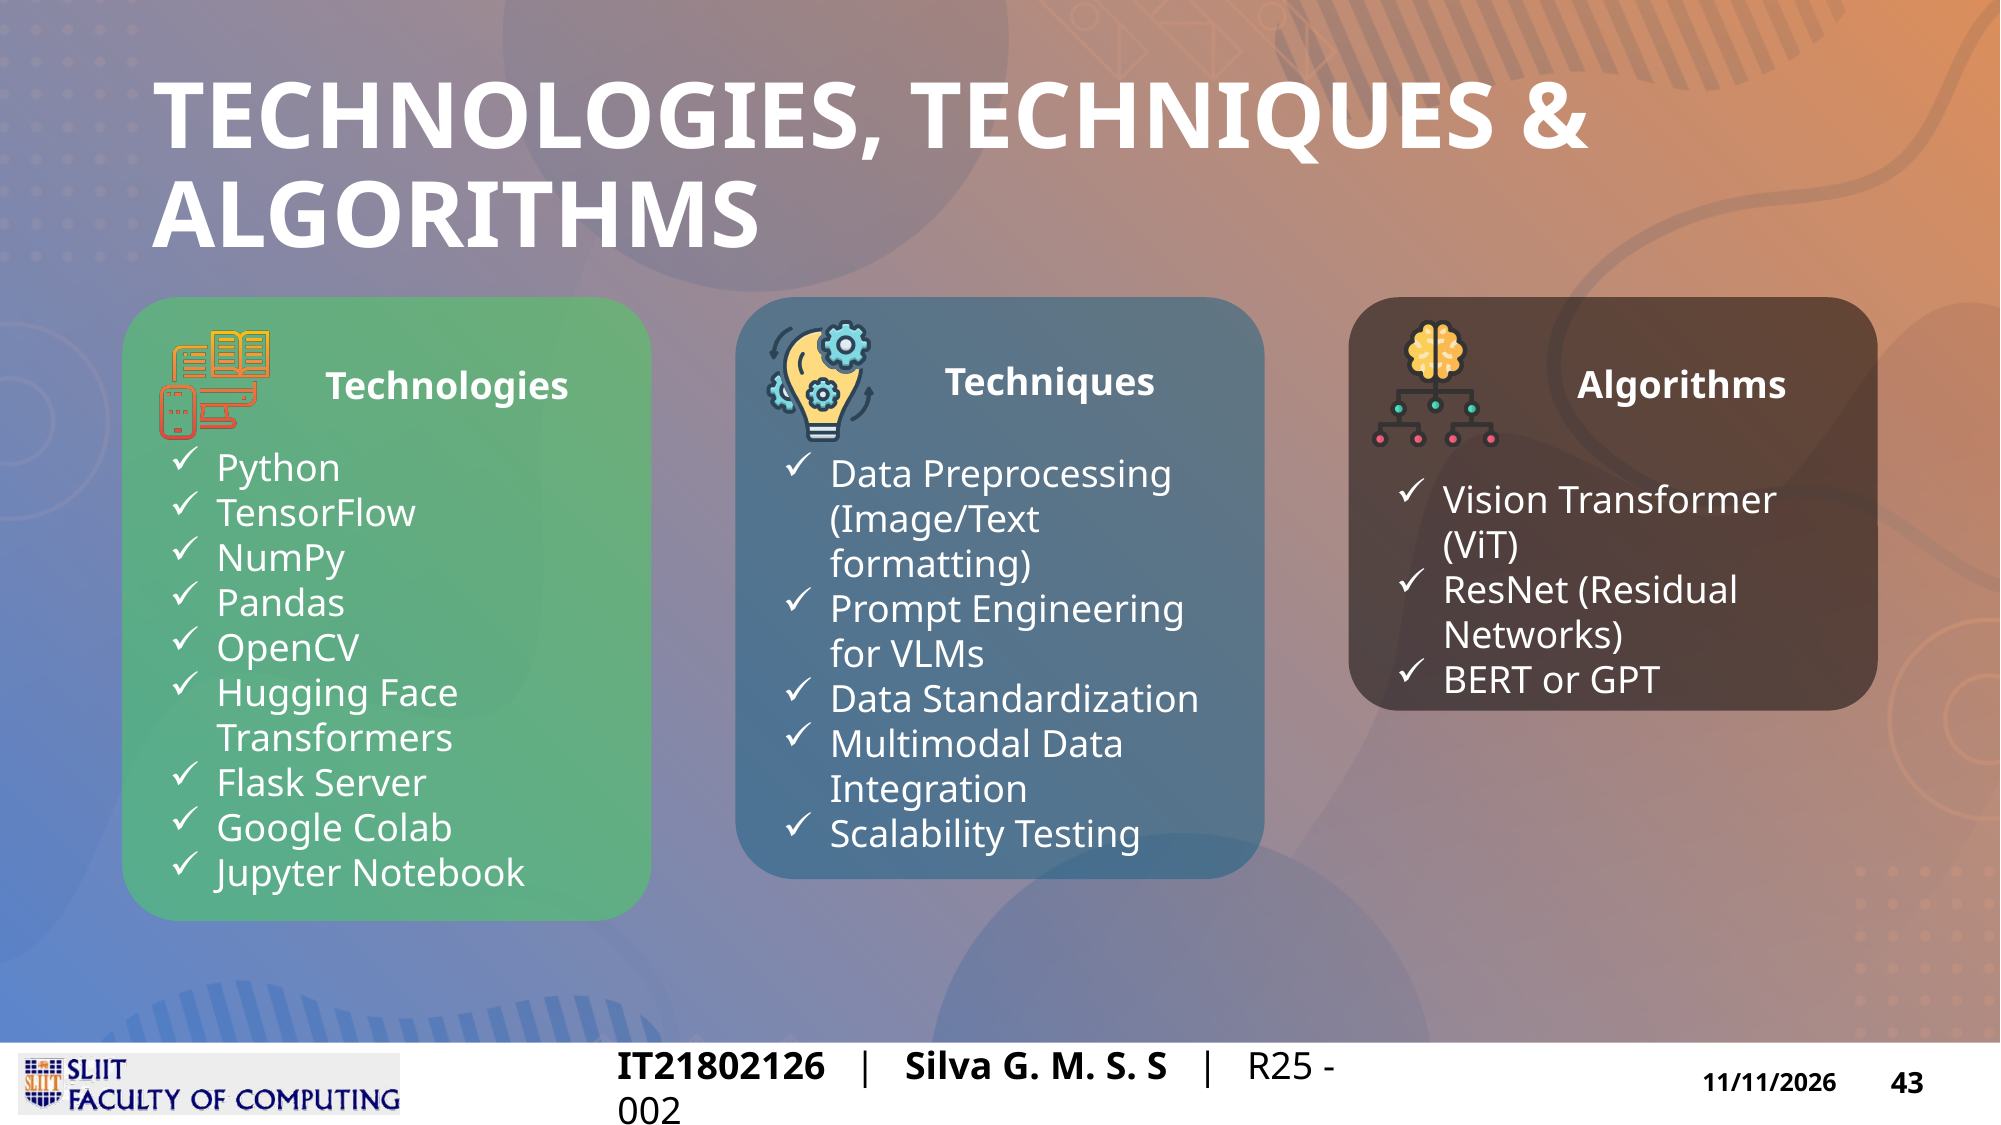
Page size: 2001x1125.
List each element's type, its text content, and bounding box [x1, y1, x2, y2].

picture [156, 326, 273, 444]
text_box [735, 297, 1265, 880]
text_box Techniques [894, 350, 1206, 411]
text_box Data Preprocessing (Image/Text formatting) Prompt Engineering for VLMs Data Standardization Multimodal Data Integration Scalability Testing [768, 442, 1232, 863]
text_box Python TensorFlow NumPy Pandas OpenCV Hugging Face Transformers Flask Server Google Colab Jupyter Notebook [154, 436, 619, 902]
title TECHNOLOGIES, TECHNIQUES & ALGORITHMS [137, 59, 1863, 278]
text_box IT21802126 | Silva G. M. S. S | R25 - 002 [601, 1055, 1399, 1118]
text_box [122, 297, 652, 921]
text_box Algorithms [1526, 353, 1838, 414]
picture [1371, 319, 1499, 448]
picture [759, 319, 881, 442]
text_box [1348, 297, 1878, 708]
picture [18, 1052, 400, 1115]
text_box Vision Transformer (ViT) ResNet (Residual Networks) BERT or GPT [1381, 468, 1846, 709]
text_box Technologies [291, 354, 603, 415]
